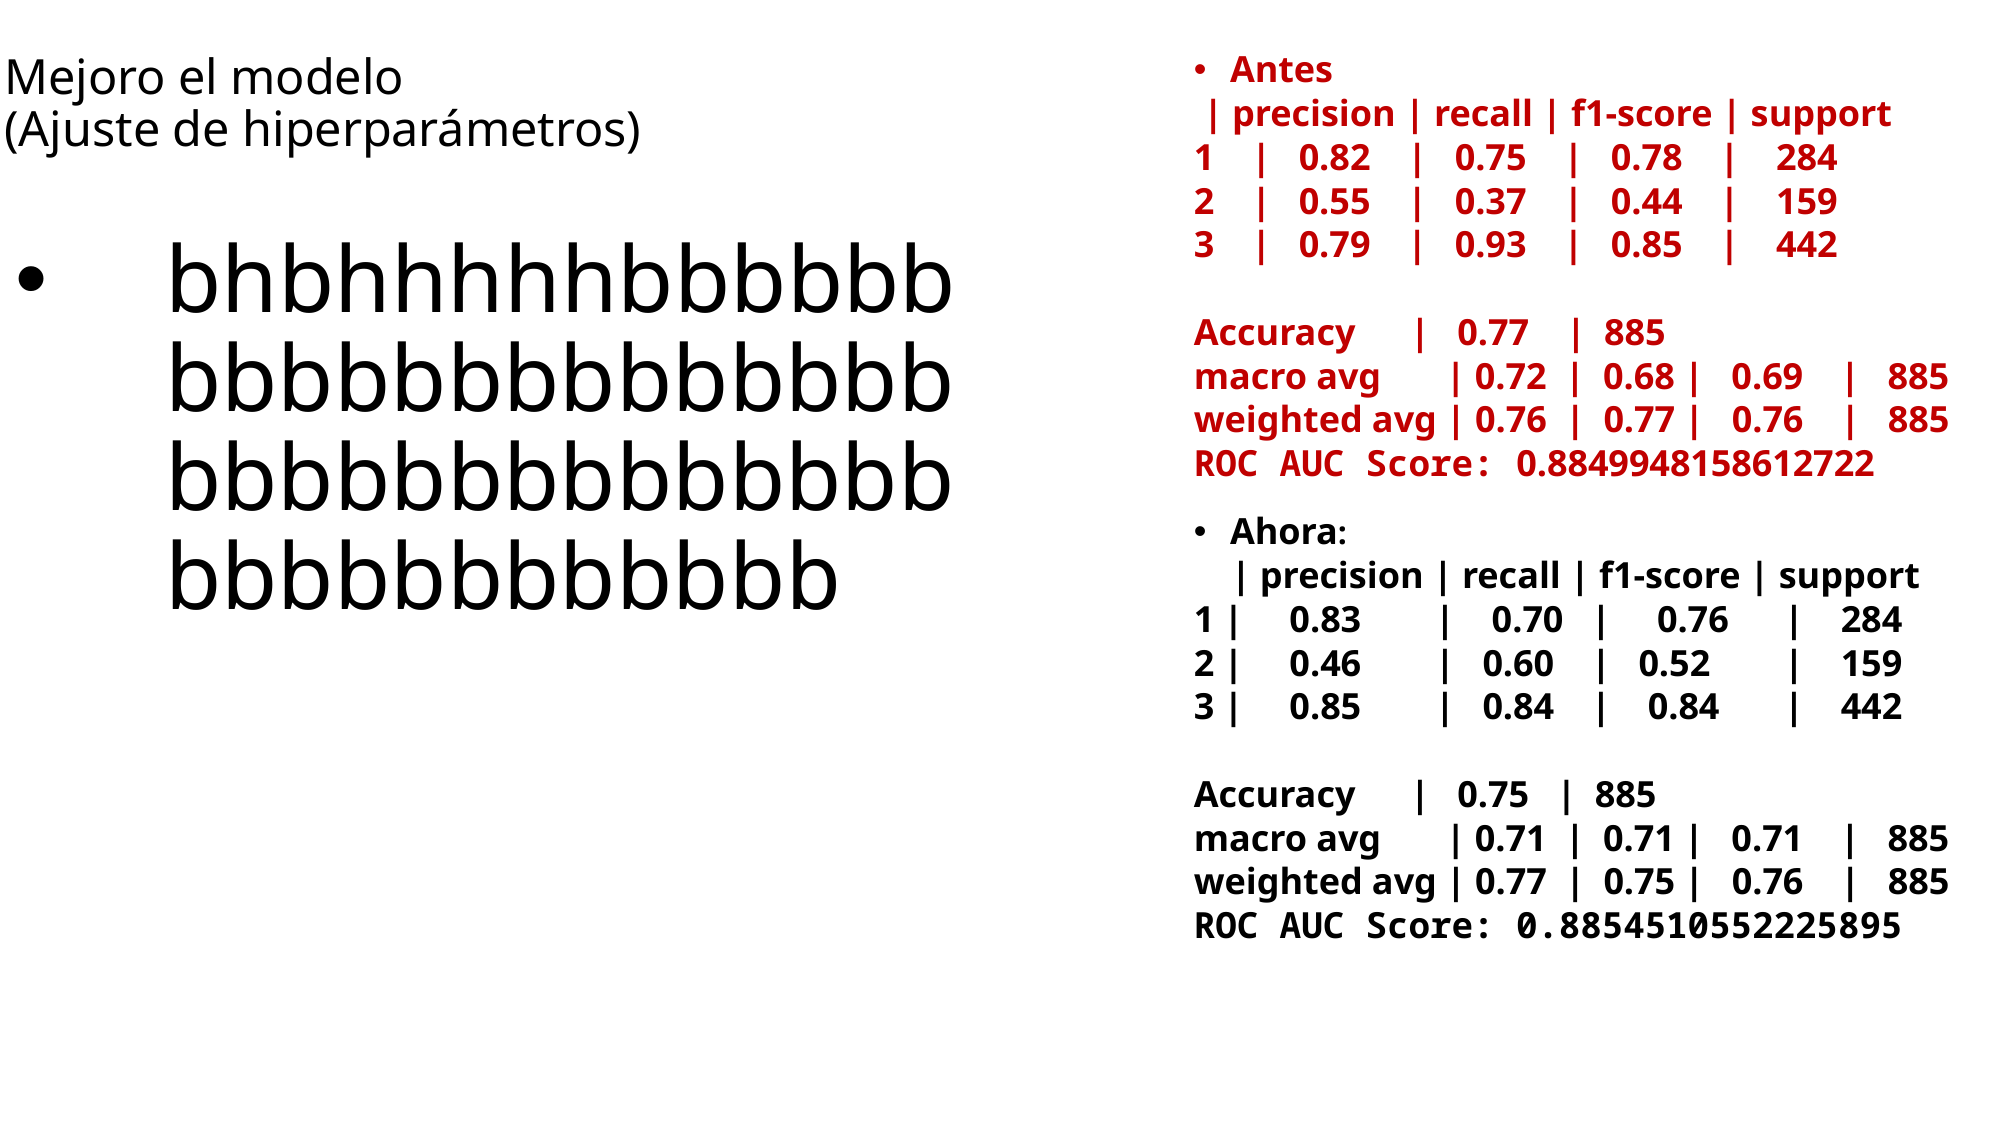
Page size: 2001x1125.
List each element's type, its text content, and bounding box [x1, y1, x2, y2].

list bhbhhhhhbbbbbbbbbbbbbbbbbbbbbbbbbbbbbbbbbbbbbbbbbbbbbb [0, 226, 988, 1125]
list Antes | precision | recall | f1-score | support 1 | 0.82 | 0.75 | 0.78 | 284 2 | 0.55 | 0.37 | 0.44 | 159 3 | 0.79 | 0.93 | 0.85 | 442 Accuracy | 0.77 | 885 macro avg | 0.72 | 0.68 | 0.69 | 885 weighted avg | 0.76 | 0.77 | 0.76 | 885 ROC AUC Score: 0.8849948158612722 Ahora: | precision | recall | f1-score | support 1 | 0.83 | 0.70 | 0.76 | 284 2 | 0.46 | 0.60 | 0.52 | 159 3 | 0.85 | 0.84 | 0.84 | 442 Accuracy | 0.75 | 885 macro avg | 0.71 | 0.71 | 0.71 | 885 weighted avg | 0.77 | 0.75 | 0.76 | 885 ROC AUC Score: 0.8854510552225895 [1179, 44, 2000, 1125]
title Mejoro el modelo (Ajuste de hiperparámetros) [0, 44, 961, 166]
